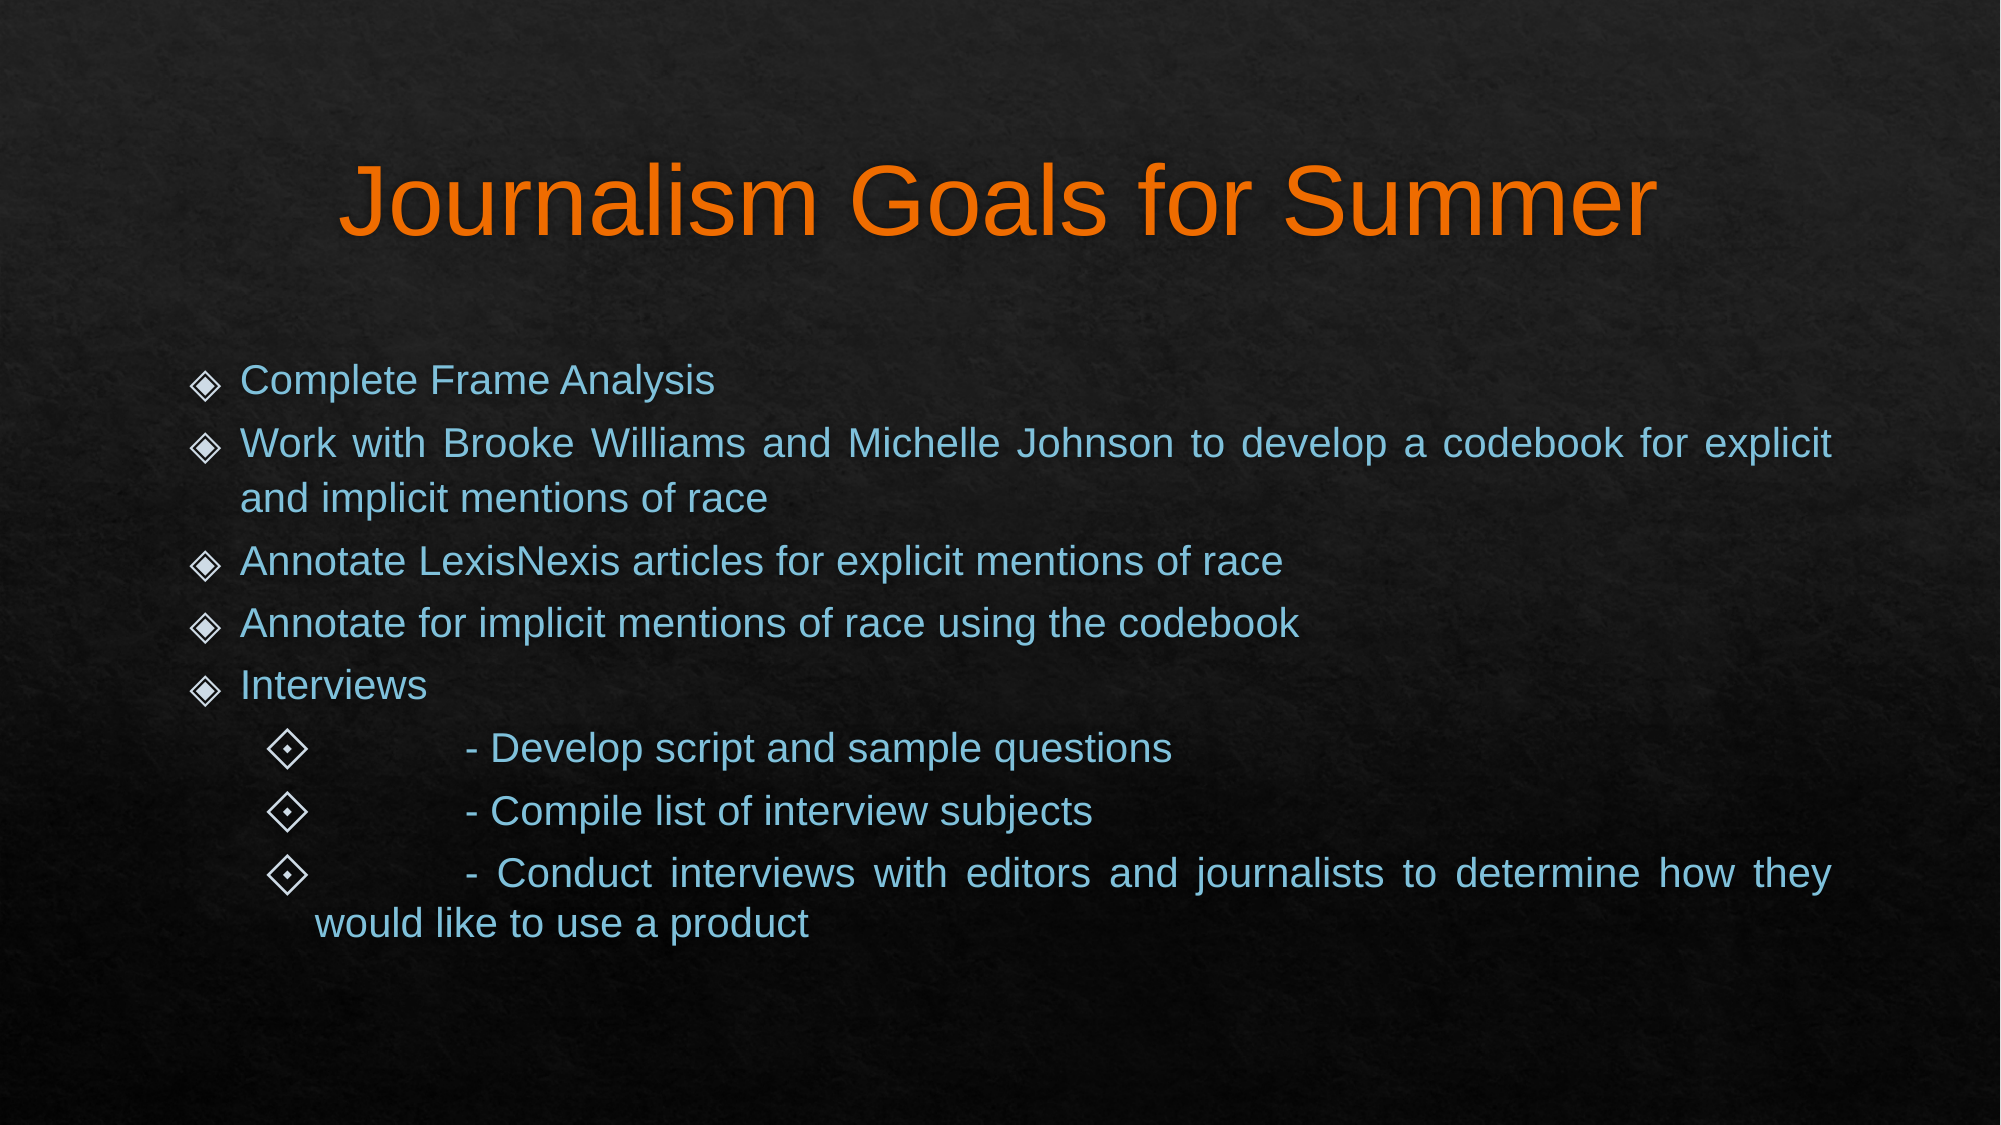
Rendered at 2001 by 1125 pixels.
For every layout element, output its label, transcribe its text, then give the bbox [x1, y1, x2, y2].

picture [0, 0, 2001, 1125]
title Journalism Goals for Summer [149, 99, 1849, 307]
list Complete Frame Analysis Work with Brooke Williams and Michelle Johnson to develop a codebook for explicit and implicit mentions of race Annotate LexisNexis articles for explicit mentions of race Annotate for implicit mentions of race using the codebook Interviews - Develop script and sample questions - Compile list of interview subjects - Conduct interviews with editors and journalists to determine how they would like to use a product [149, 340, 1849, 1101]
